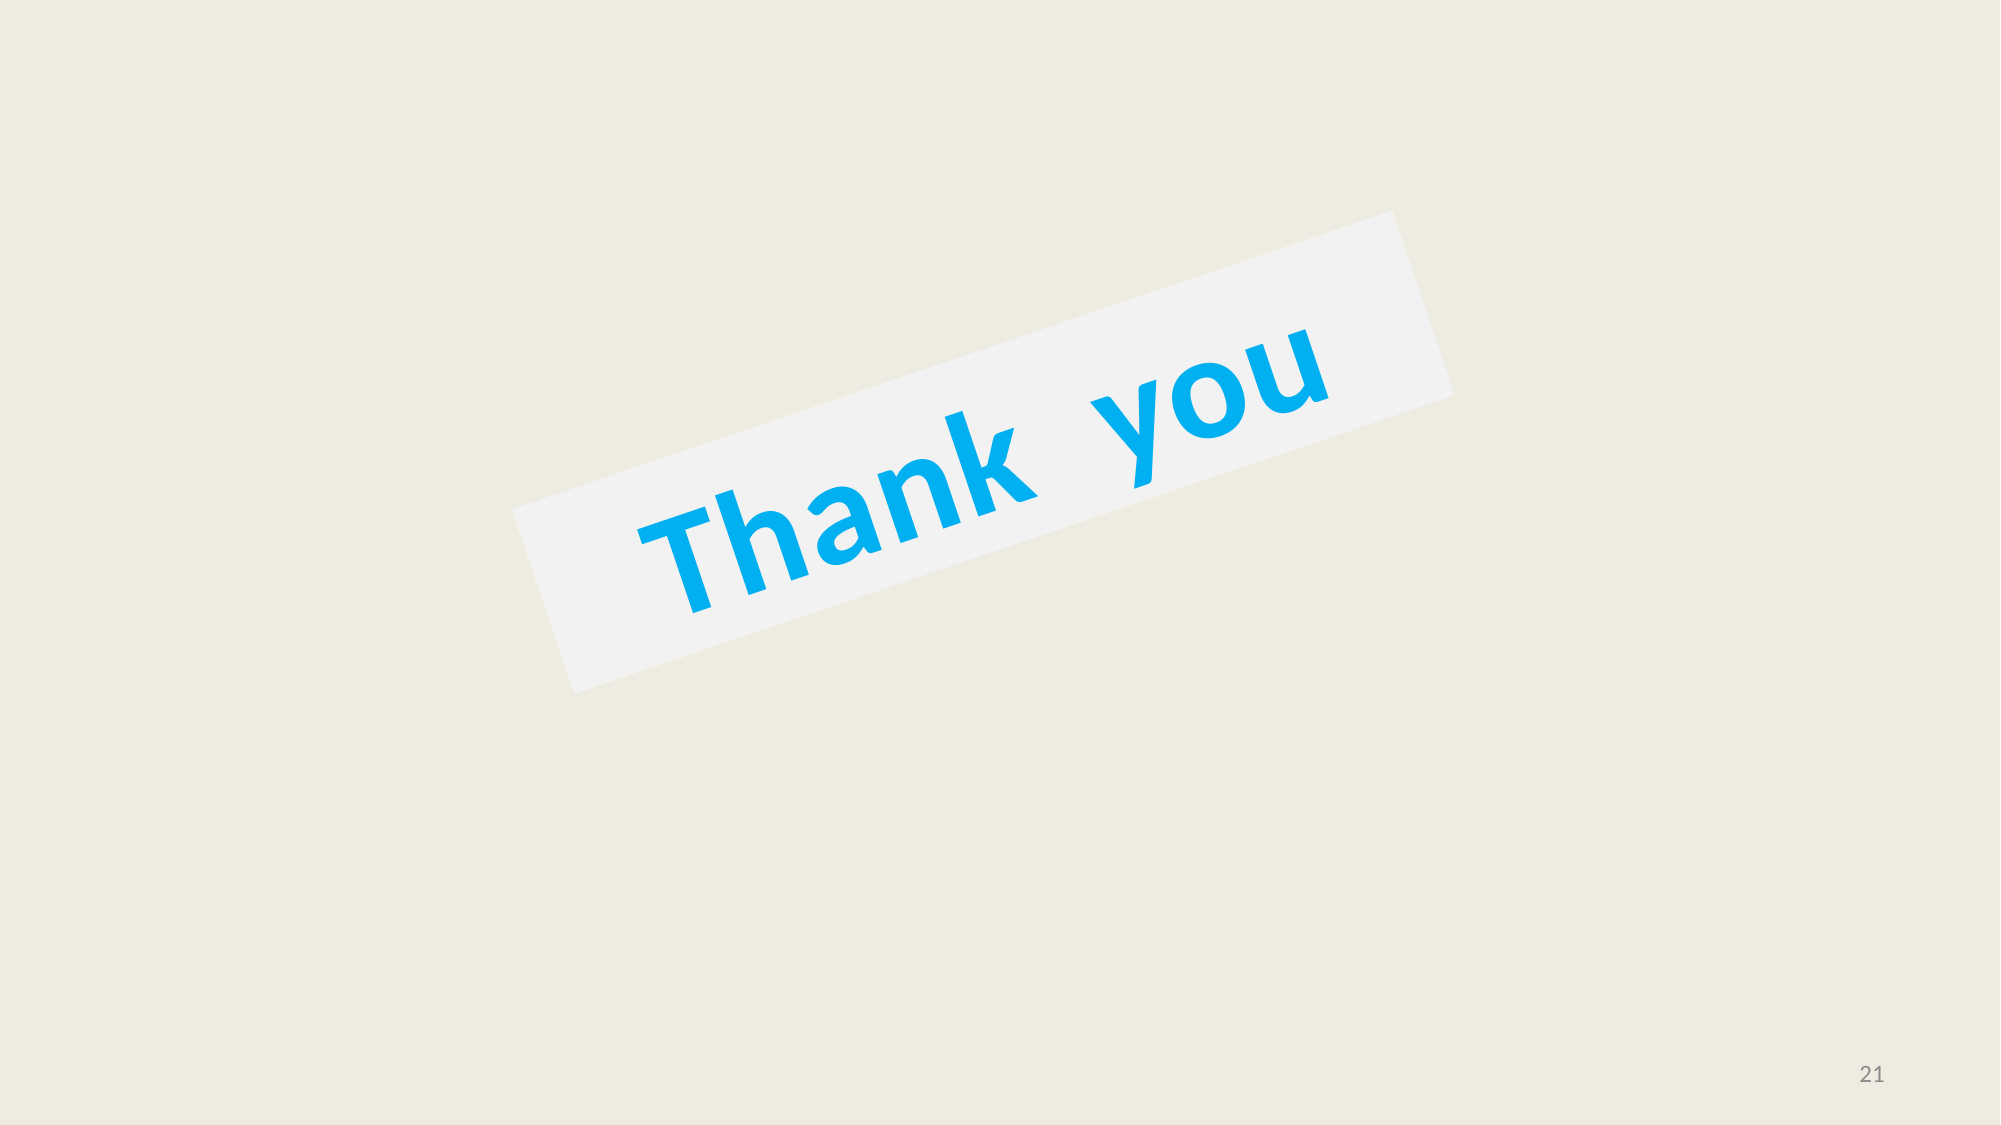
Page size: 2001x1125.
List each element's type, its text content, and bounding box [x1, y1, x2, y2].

text_box Thank you [511, 210, 1455, 694]
slide_number 21 [1433, 1042, 1900, 1103]
